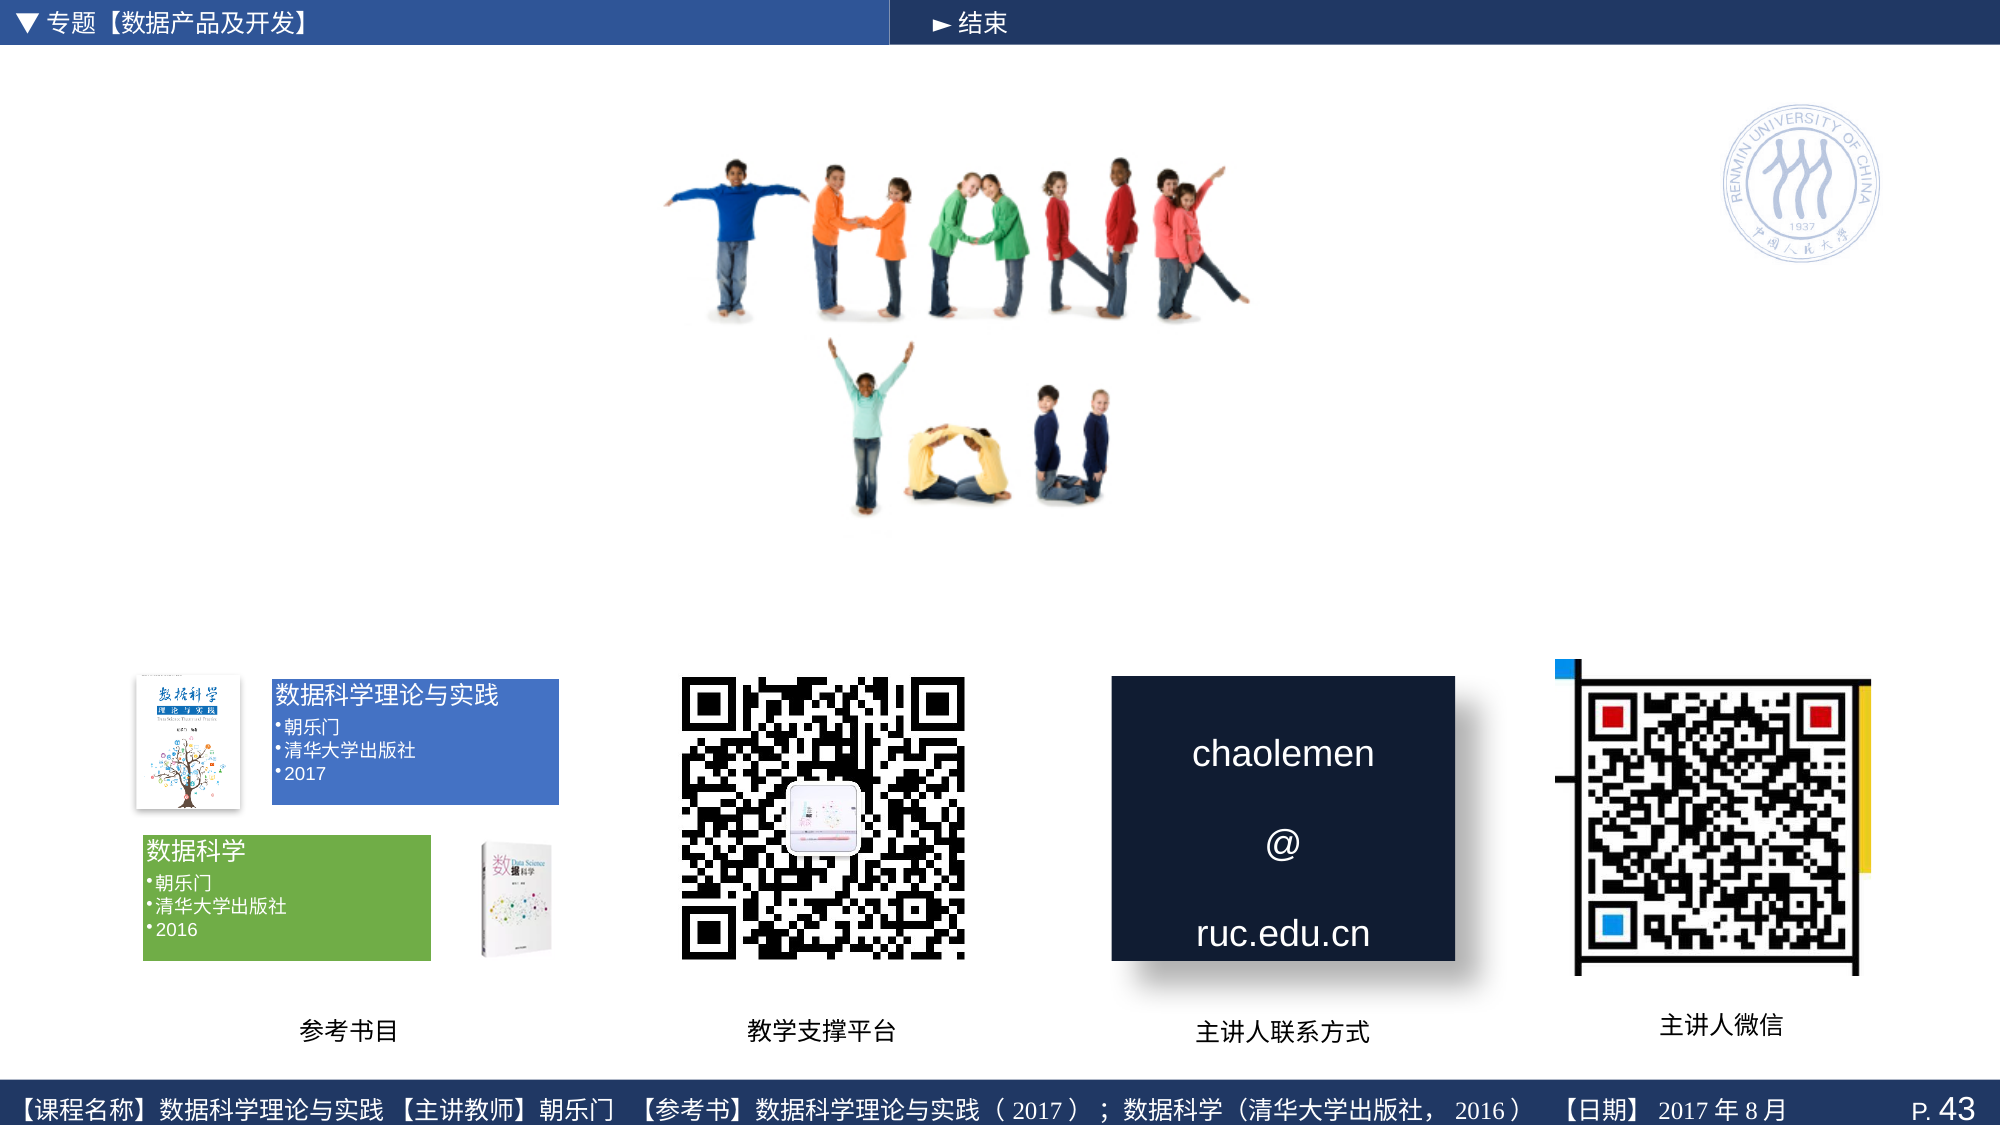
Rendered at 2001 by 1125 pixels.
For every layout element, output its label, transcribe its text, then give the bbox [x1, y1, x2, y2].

text_box 主讲人联系方式 [1154, 1009, 1413, 1055]
text_box 主讲人微信 [1592, 1002, 1852, 1047]
picture [659, 654, 987, 982]
text_box 参考书目 [220, 1008, 480, 1053]
text_box chaolemen @ ruc.edu.cn [1108, 672, 1459, 965]
picture [633, 113, 1284, 550]
list ►结束 [917, 0, 1493, 36]
list ▼专题【数据产品及开发】 [0, 0, 725, 43]
picture [1555, 659, 1872, 976]
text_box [129, 640, 571, 1000]
text_box 教学支撑平台 [659, 1008, 987, 1053]
